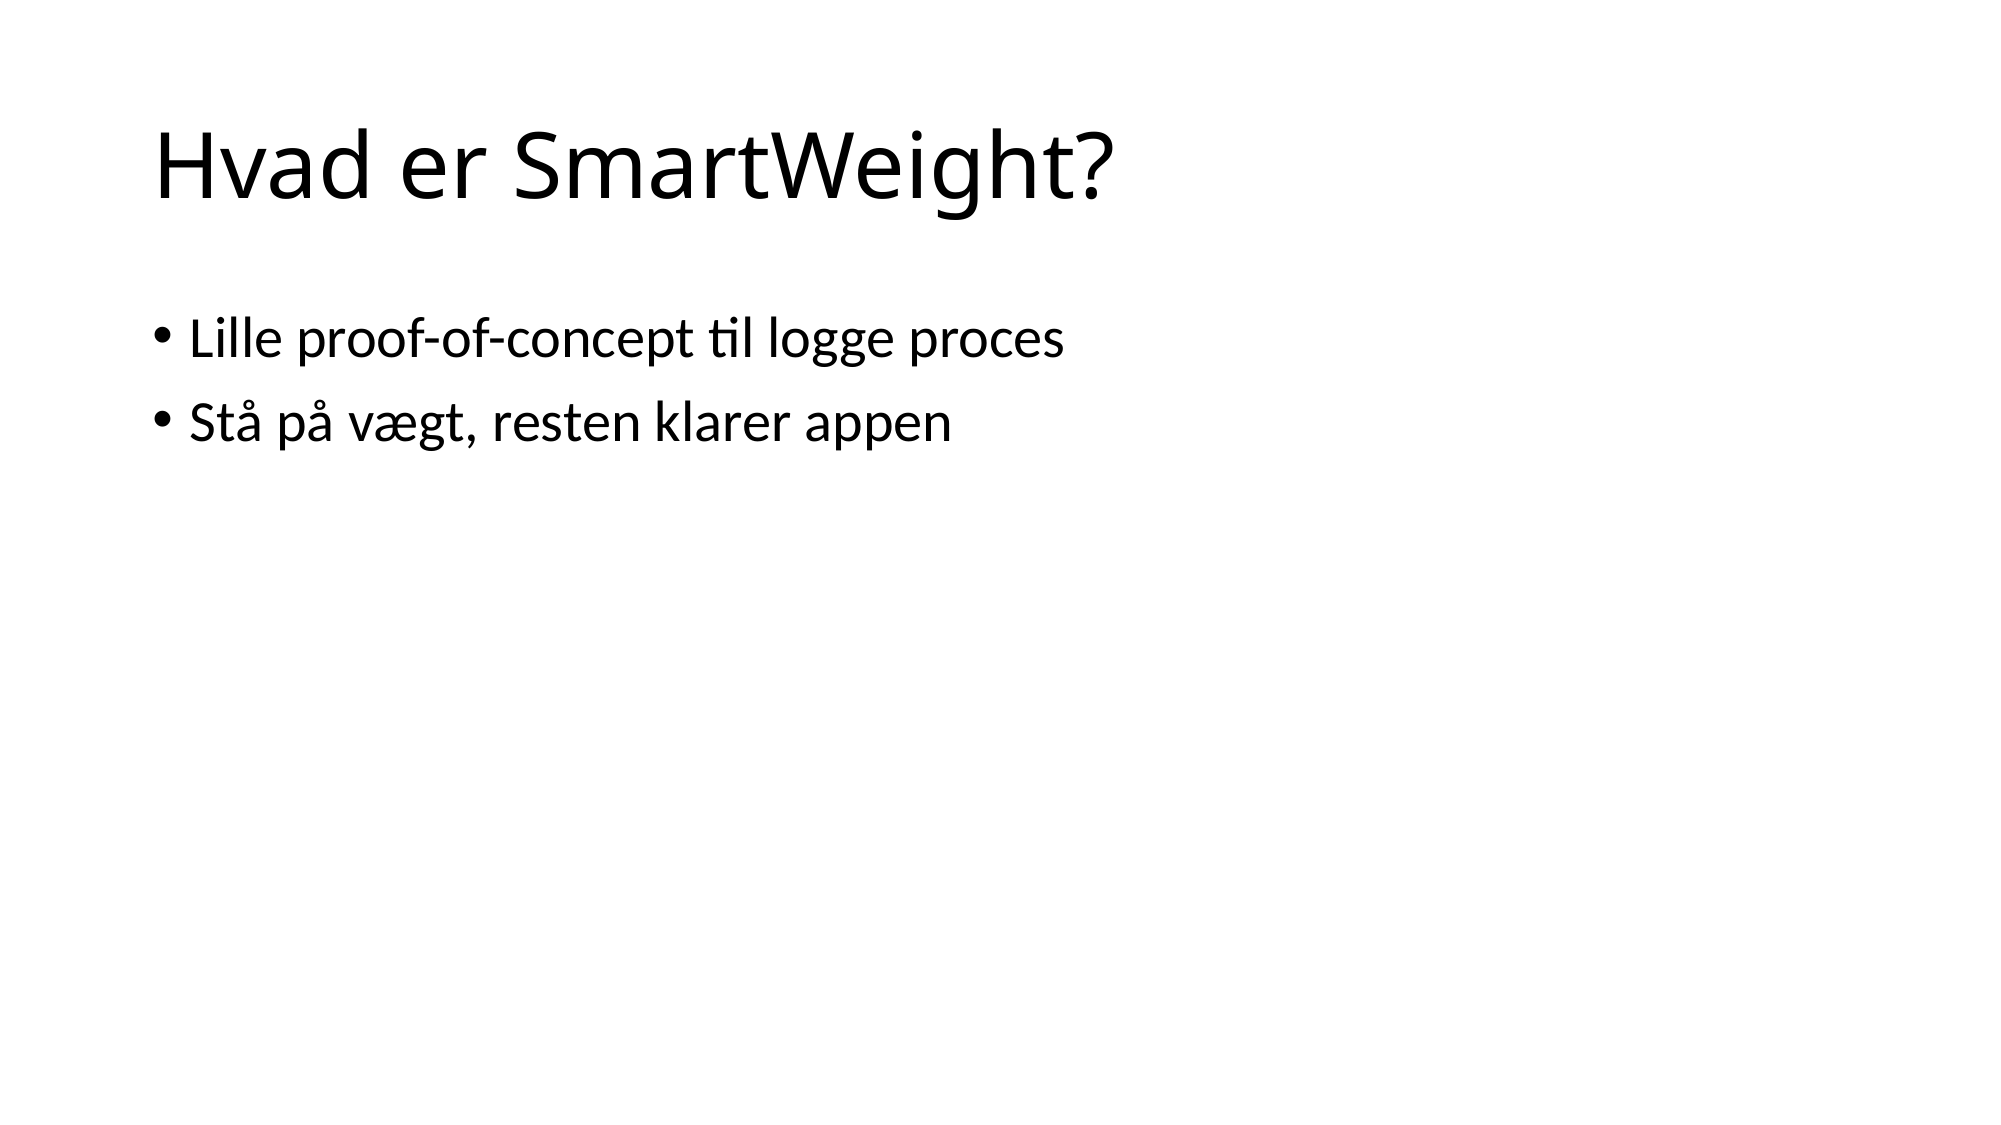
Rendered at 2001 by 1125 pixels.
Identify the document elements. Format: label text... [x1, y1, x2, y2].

title Hvad er SmartWeight? [137, 59, 1863, 278]
list Lille proof-of-concept til logge proces Stå på vægt, resten klarer appen [137, 299, 1863, 1014]
